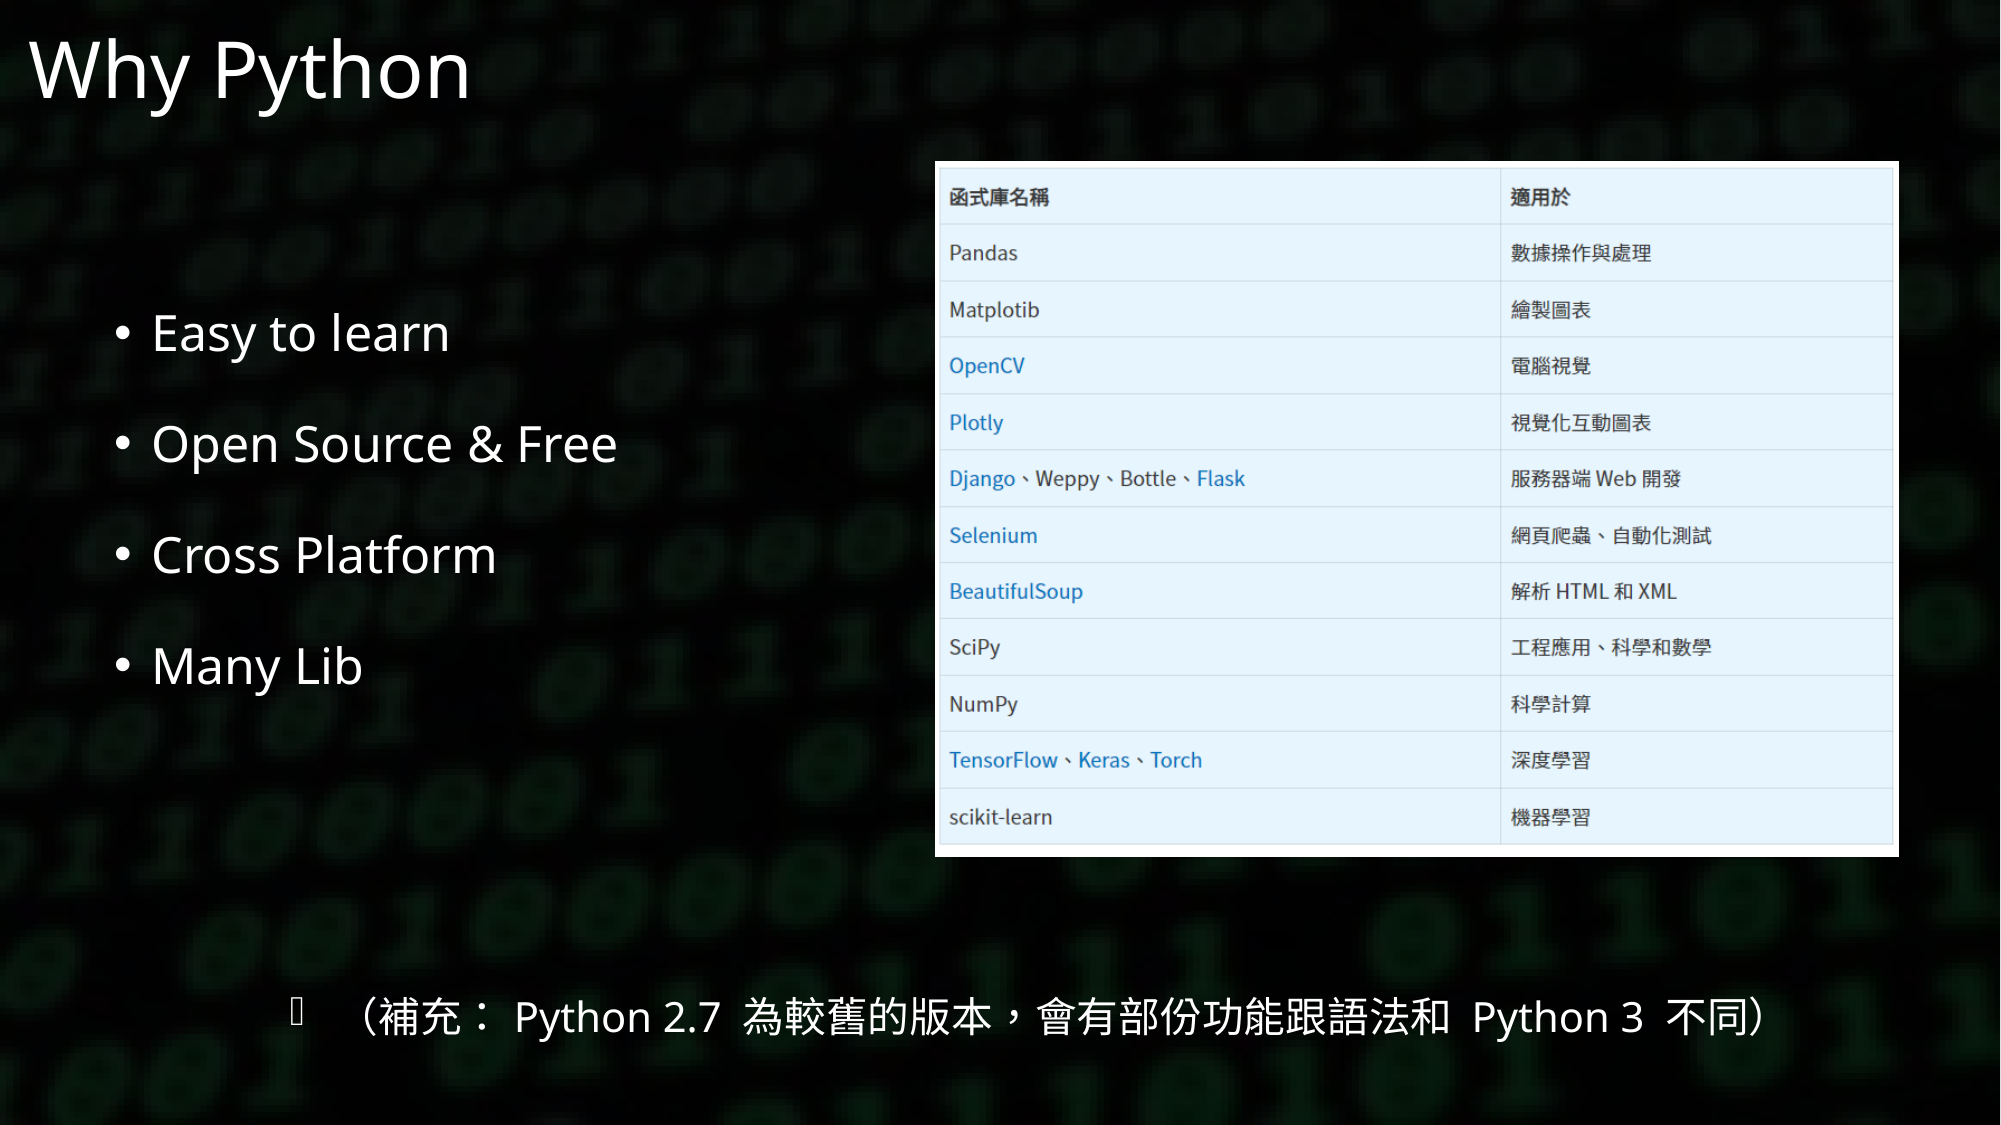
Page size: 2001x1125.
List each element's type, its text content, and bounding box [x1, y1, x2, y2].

title Why Python [13, 22, 1739, 124]
picture [0, 0, 2001, 1125]
text_box （補充：Python 2.7 為較舊的版本，會有部份功能跟語法和 Python 3 不同） [200, 970, 1852, 1048]
list Easy to learn Open Source & Free Cross Platform Many Lib [99, 264, 684, 719]
